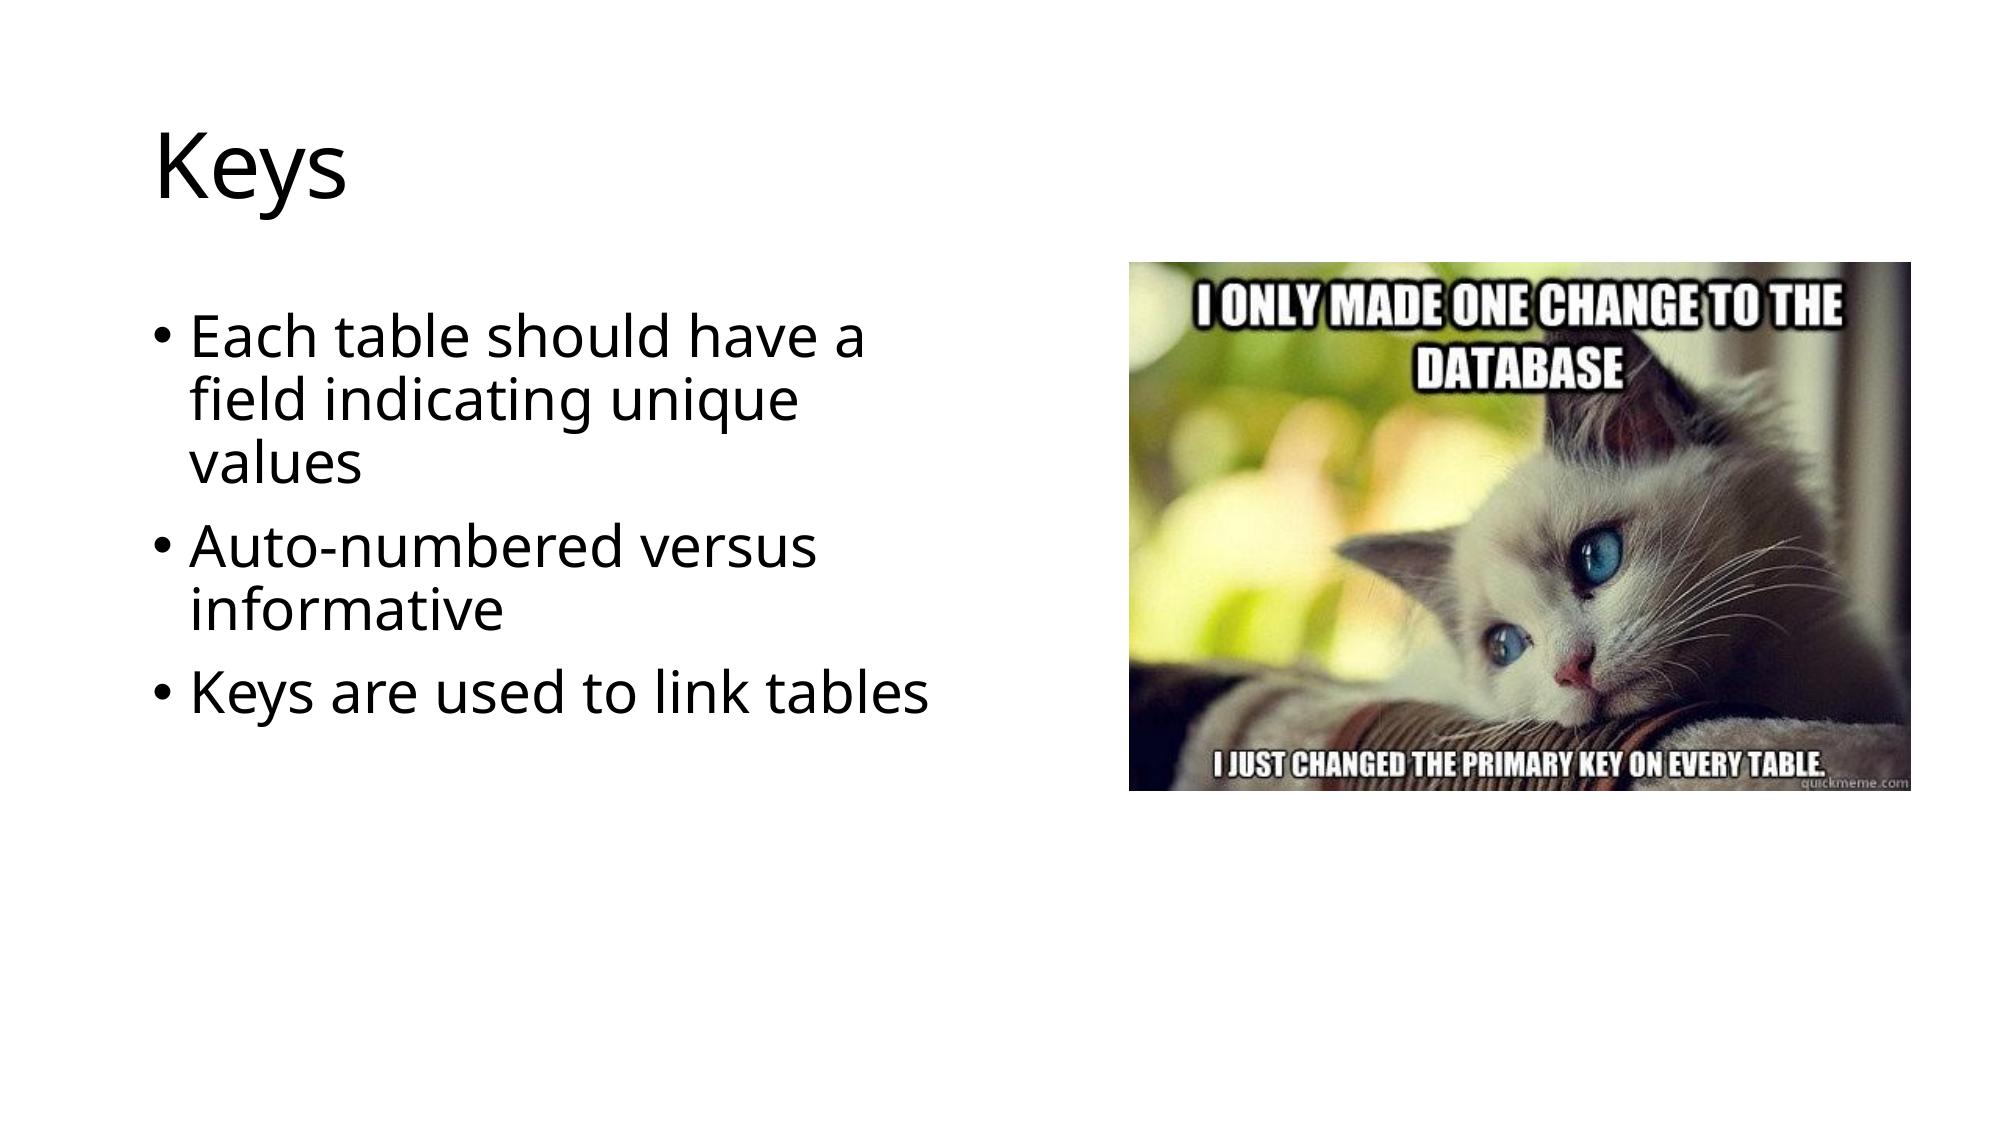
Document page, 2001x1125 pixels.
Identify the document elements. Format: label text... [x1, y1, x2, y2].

list Each table should have a field indicating unique values Auto-numbered versus informative Keys are used to link tables [137, 299, 949, 1014]
picture [1128, 262, 1912, 792]
title Keys [137, 59, 1863, 278]
